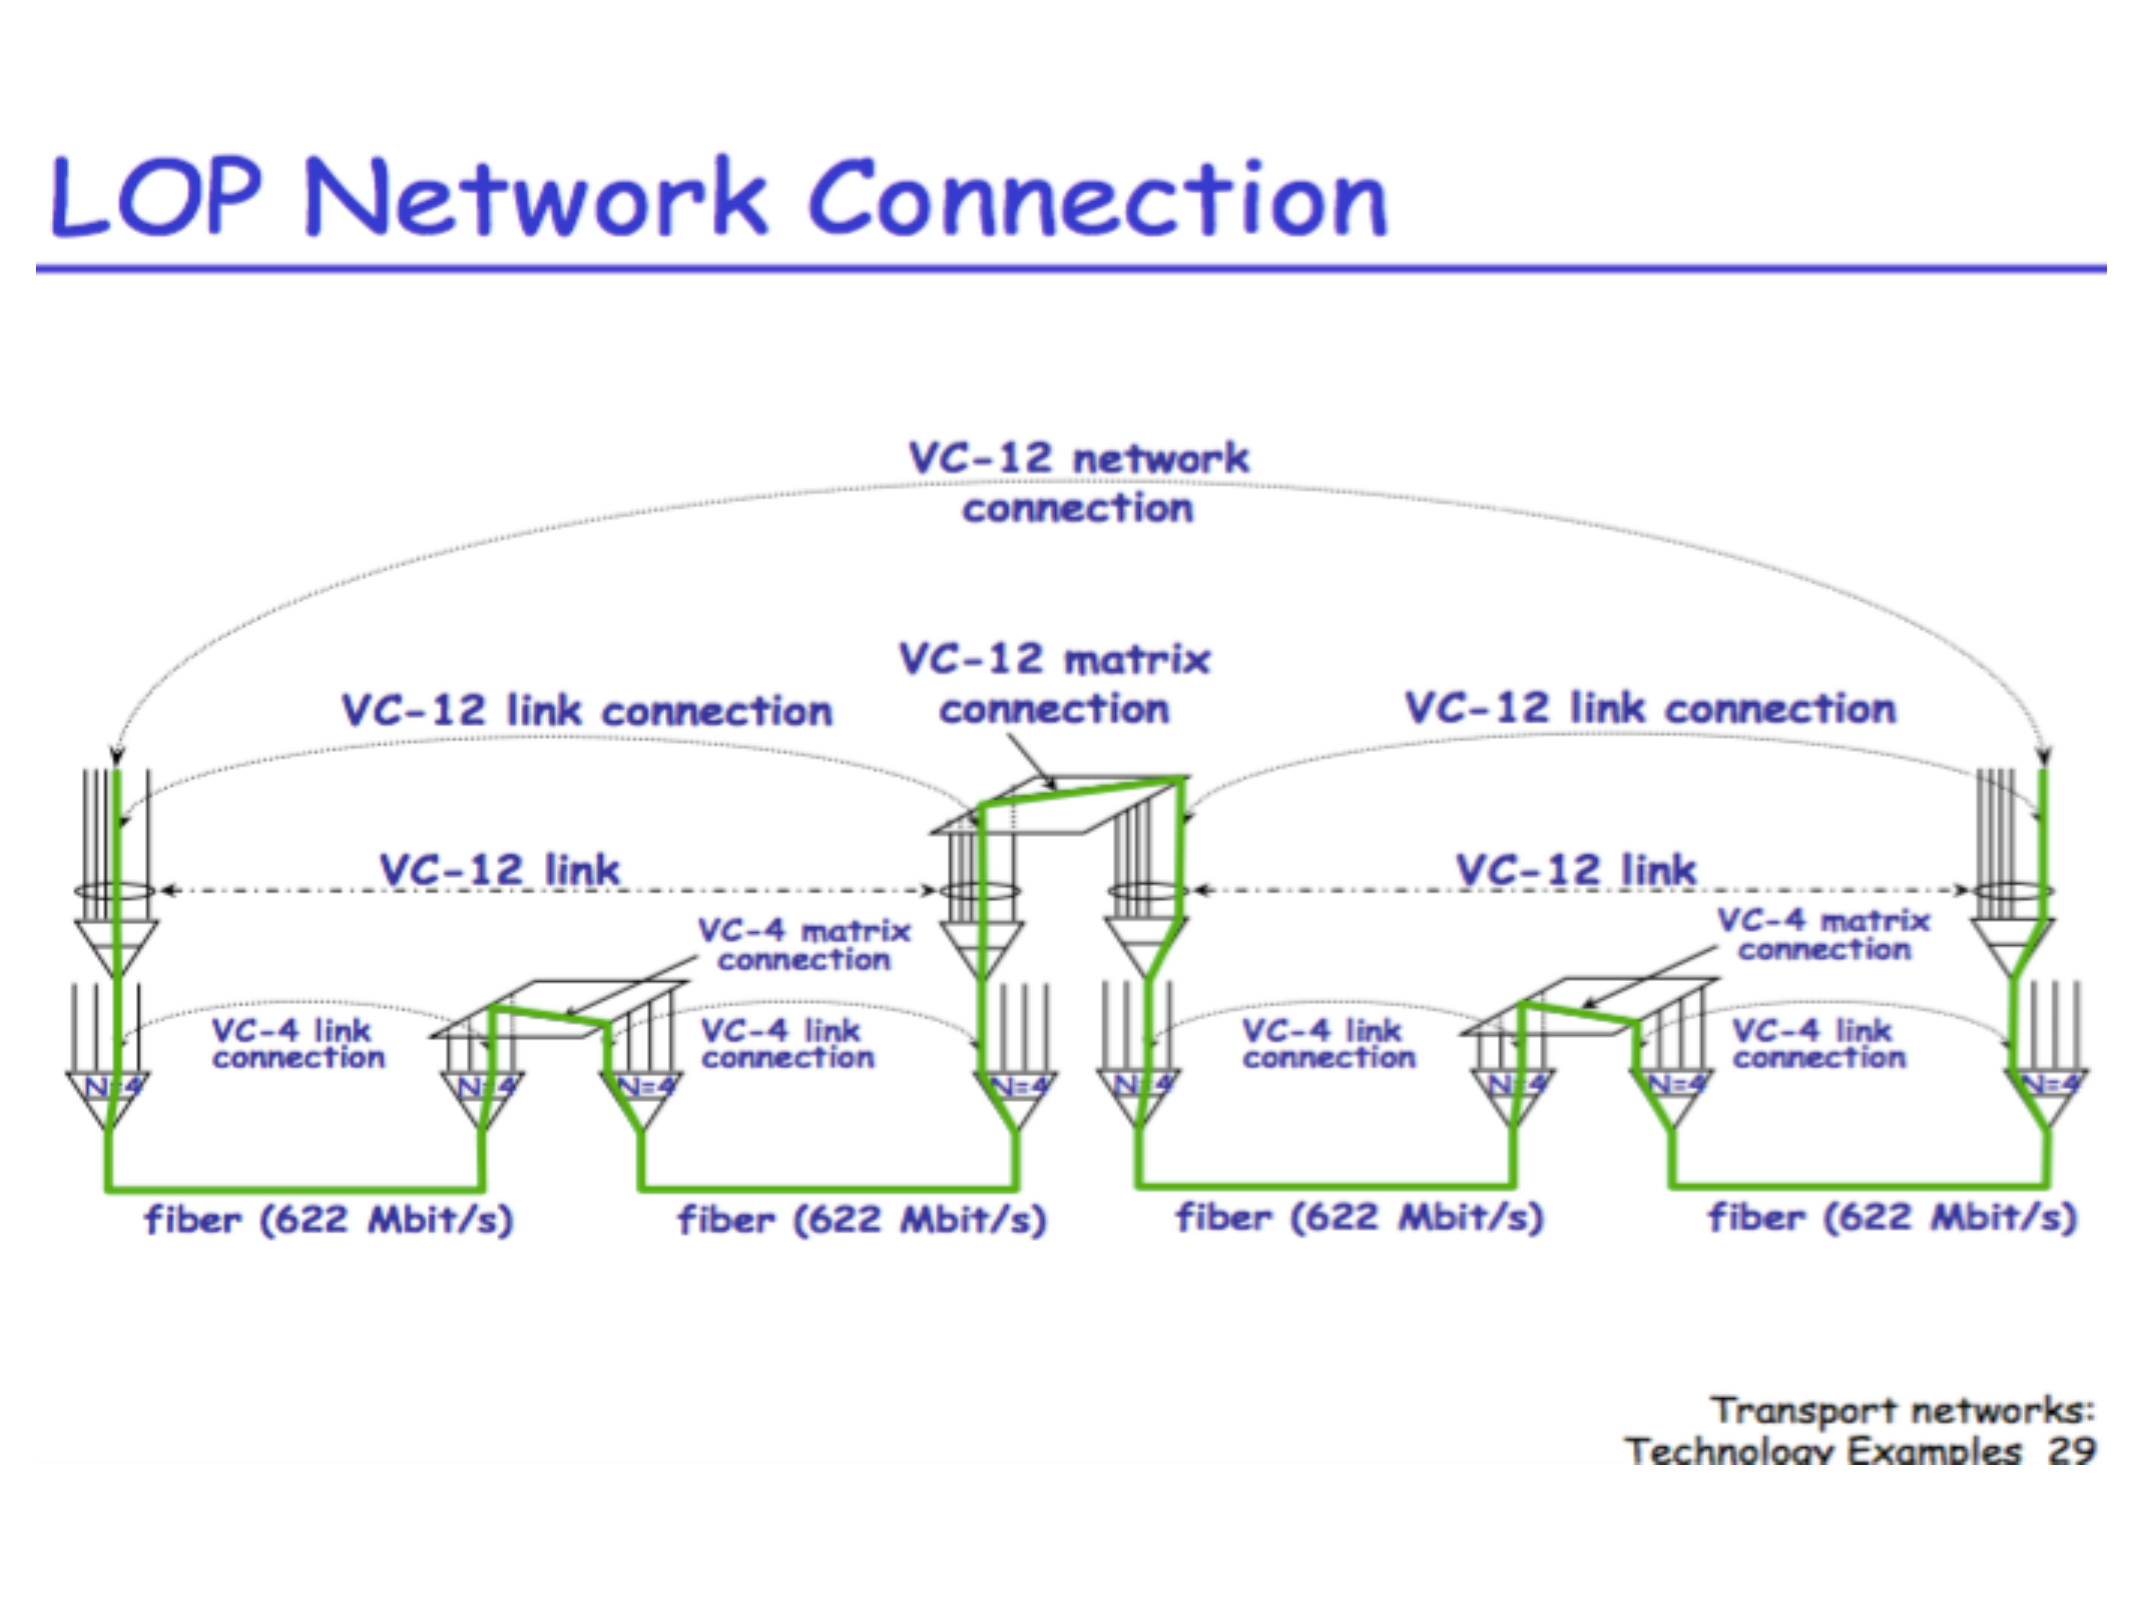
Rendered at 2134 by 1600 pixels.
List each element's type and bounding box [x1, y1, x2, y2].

picture [36, 134, 2107, 1466]
